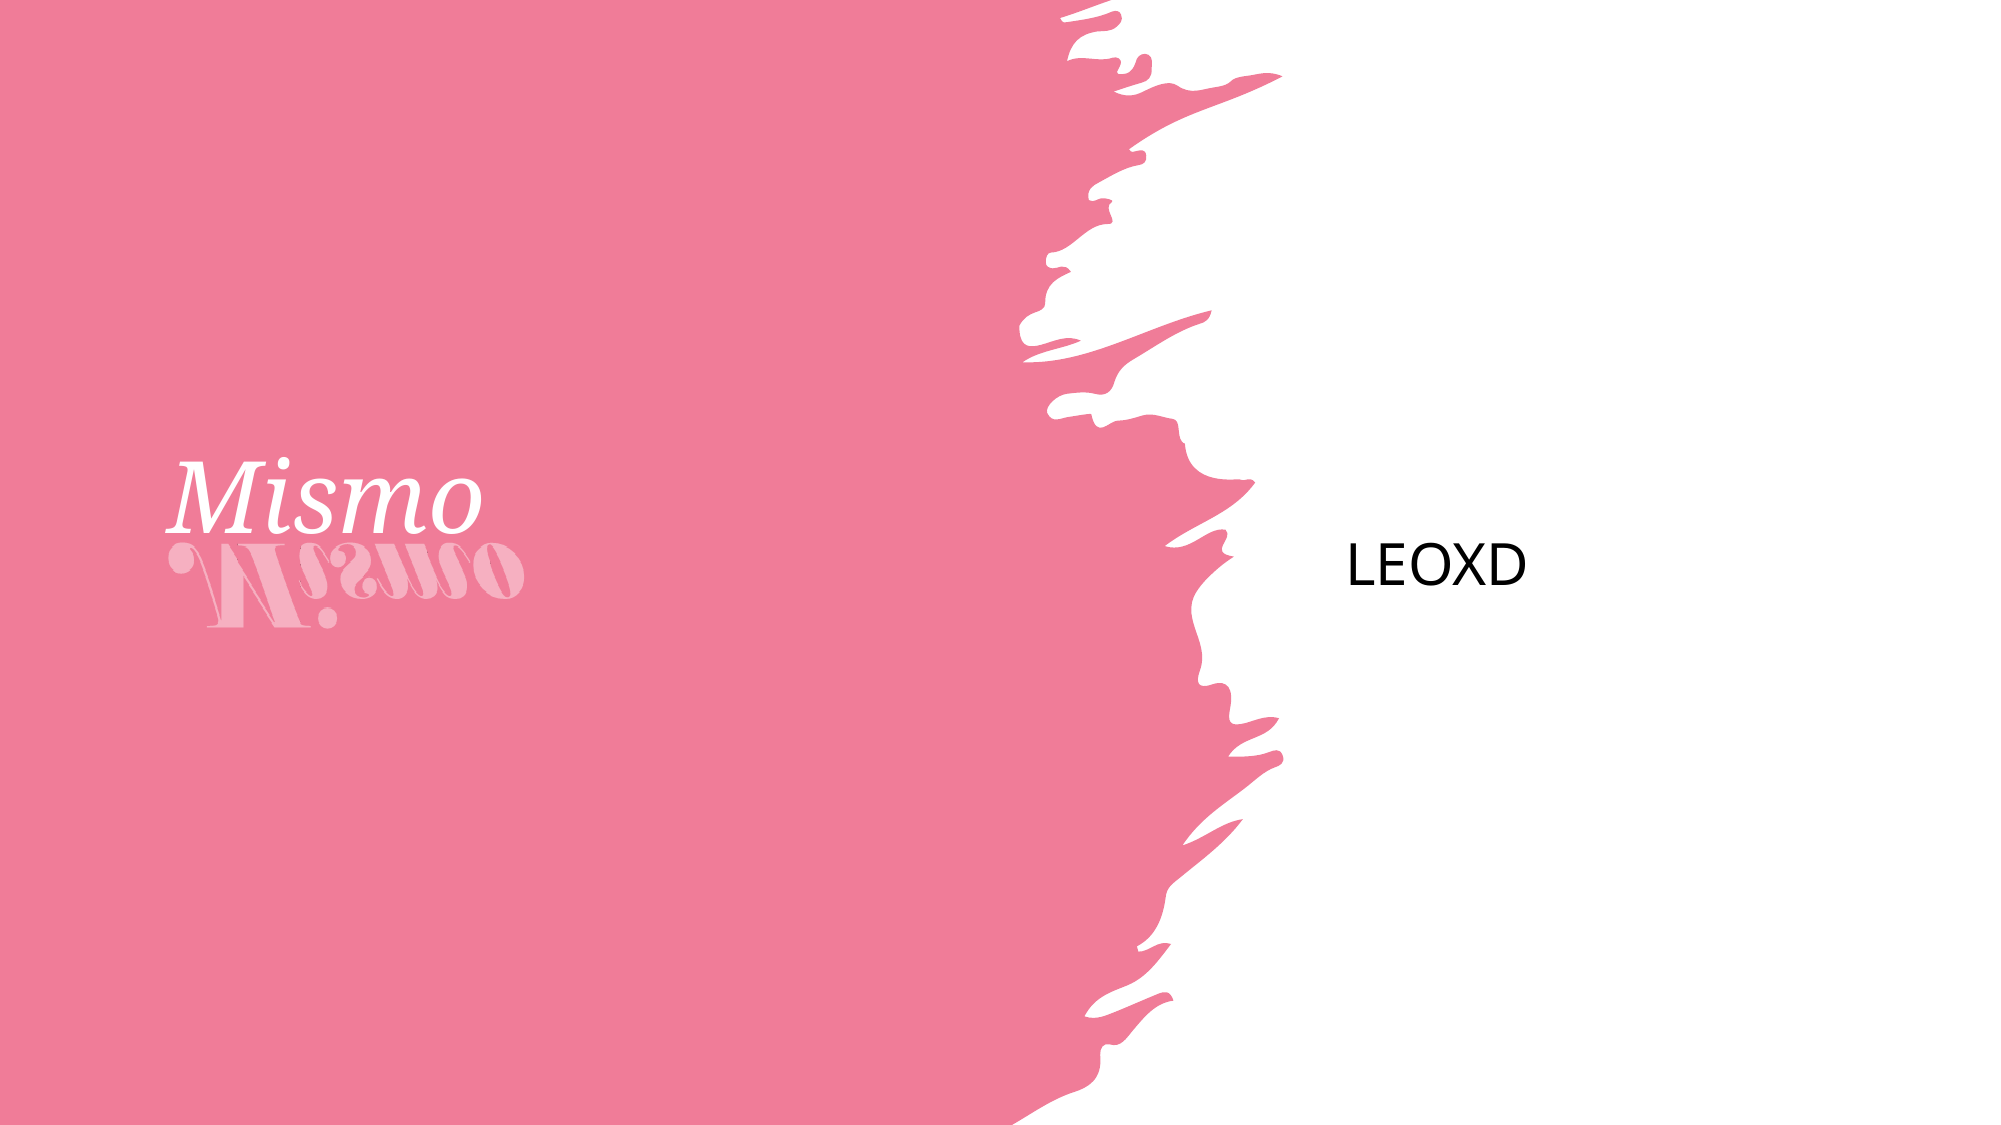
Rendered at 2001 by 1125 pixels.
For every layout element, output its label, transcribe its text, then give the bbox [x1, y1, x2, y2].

picture [111, 441, 1060, 684]
title Mismo [153, 397, 1071, 589]
subtitle LeoxD [1330, 274, 1889, 851]
